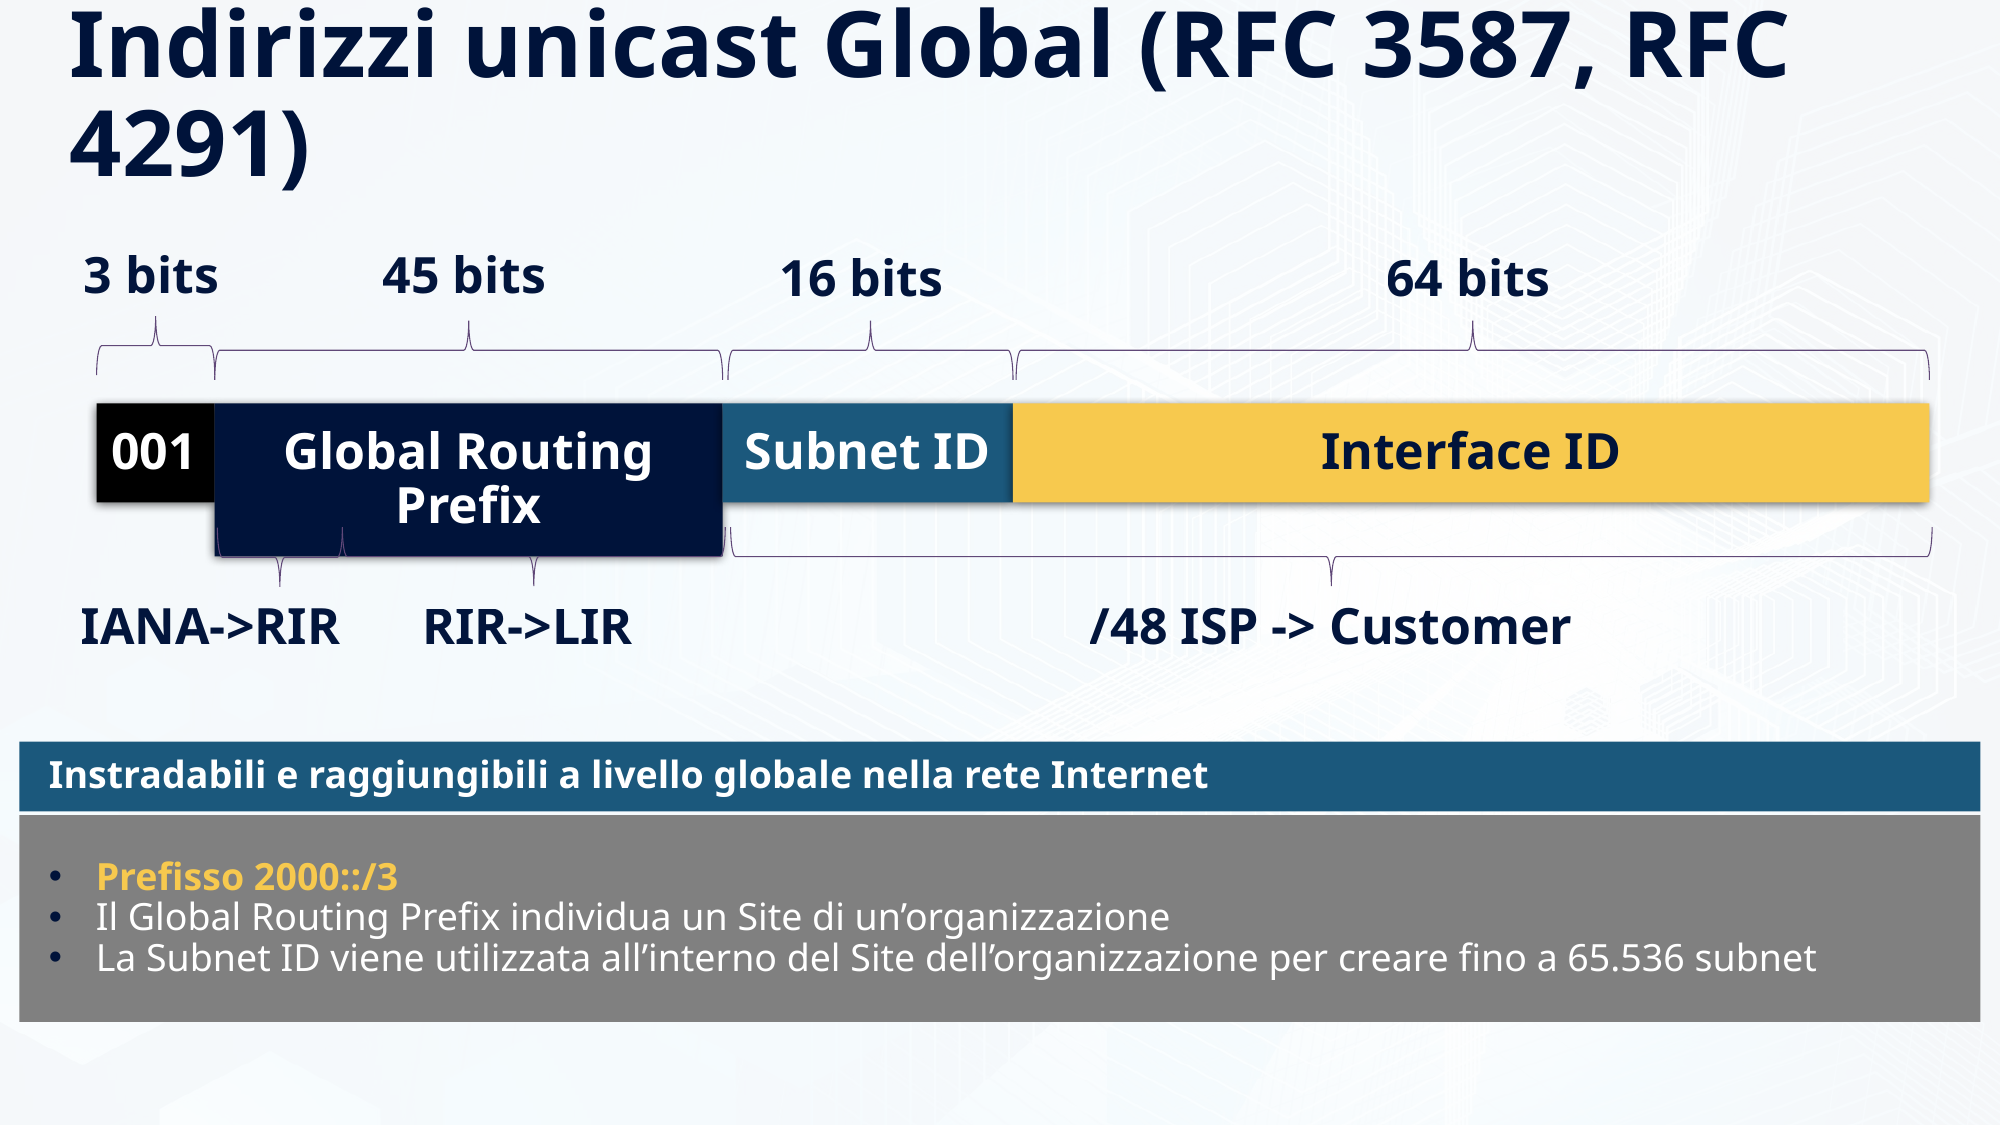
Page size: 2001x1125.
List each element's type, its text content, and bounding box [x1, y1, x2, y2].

title Indirizzi unicast Global (RFC 3587, RFC 4291) [55, 29, 1945, 166]
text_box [19, 741, 1981, 1022]
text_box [79, 235, 1933, 672]
